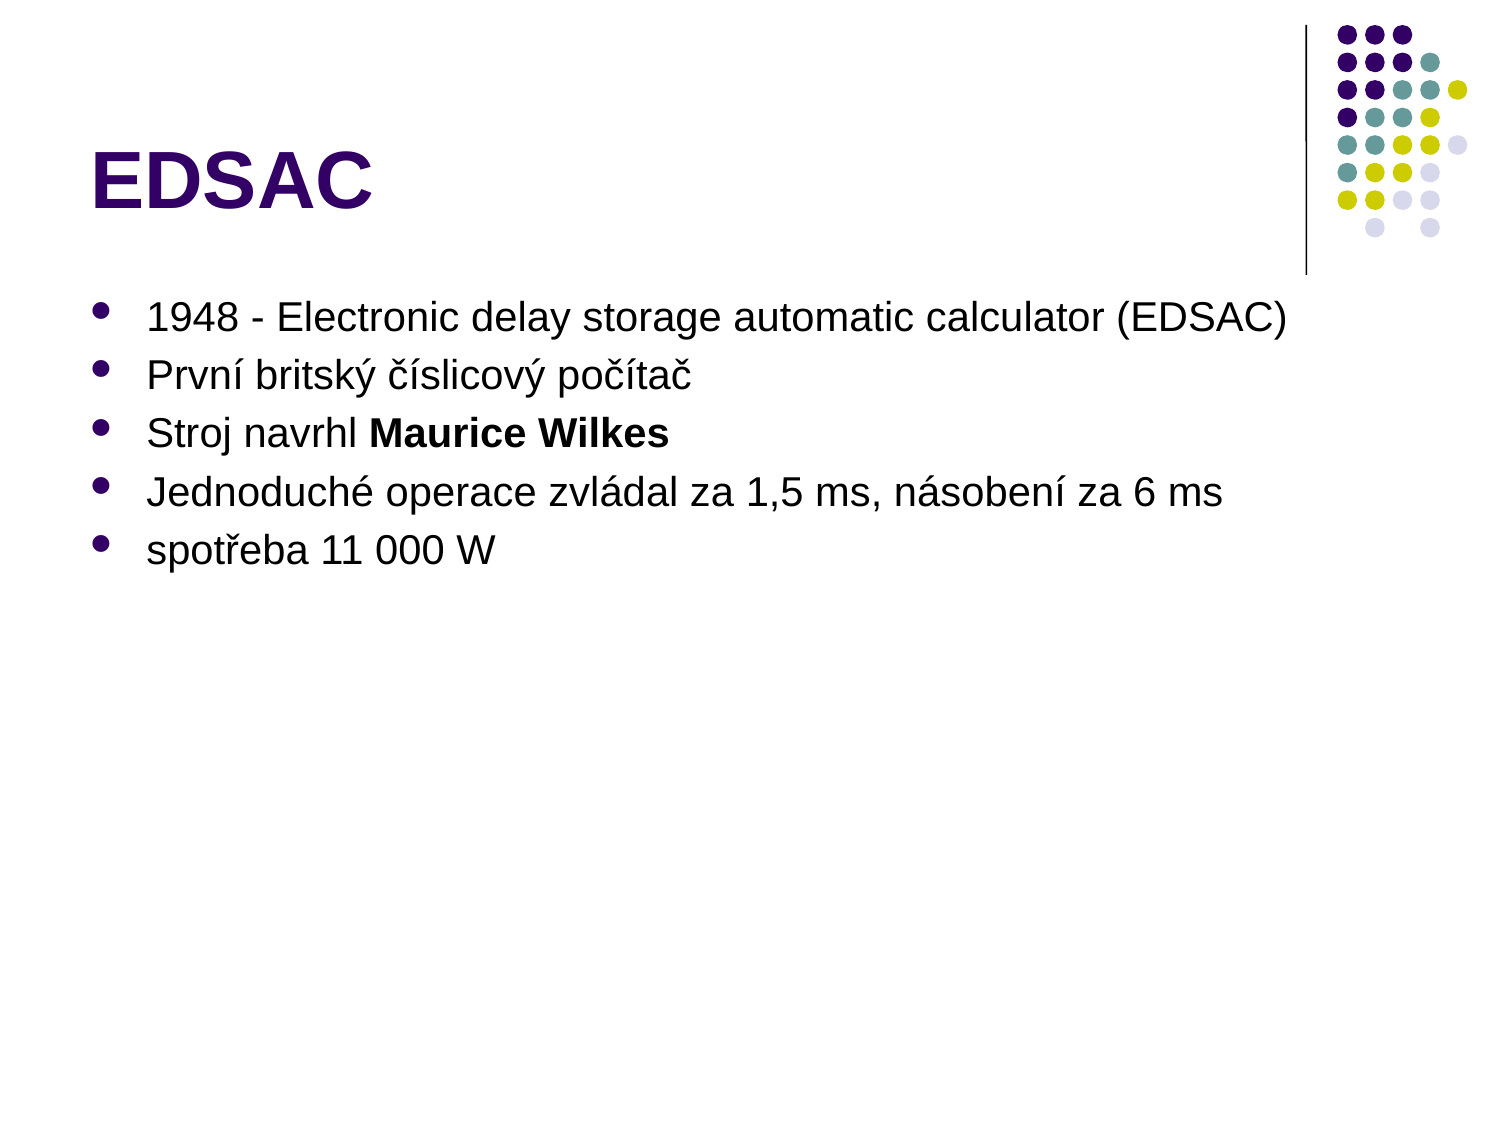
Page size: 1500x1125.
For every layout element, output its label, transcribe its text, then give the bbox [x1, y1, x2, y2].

list 1948 - Electronic delay storage automatic calculator (EDSAC) První britský číslicový počítač Stroj navrhl Maurice Wilkes Jednoduché operace zvládal za 1,5 ms, násobení za 6 ms spotřeba 11 000 W [75, 282, 1425, 1006]
title EDSAC [75, 20, 1313, 233]
